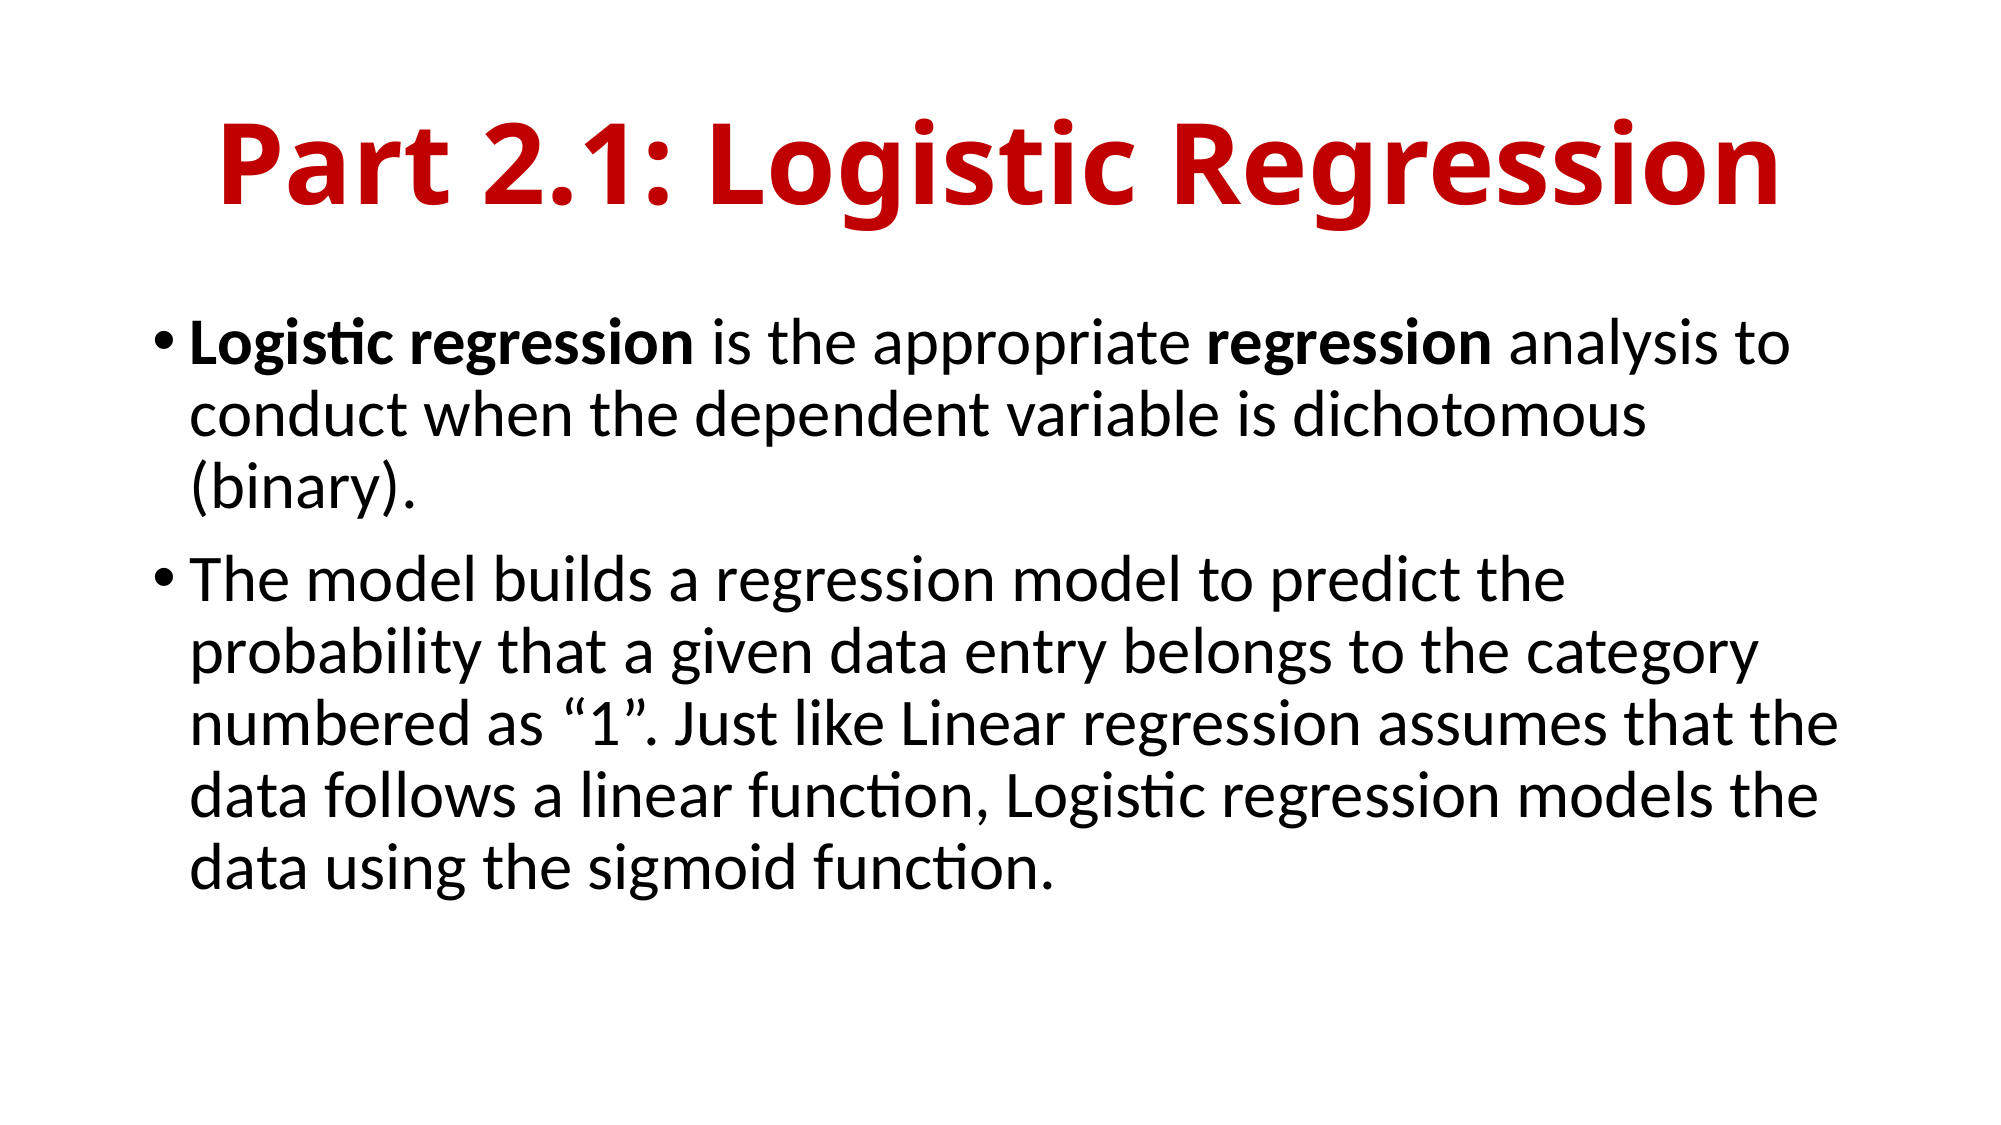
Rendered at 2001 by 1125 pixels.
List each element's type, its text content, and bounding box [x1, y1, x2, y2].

title Part 2.1: Logistic Regression [137, 59, 1863, 278]
list Logistic regression is the appropriate regression analysis to conduct when the dependent variable is dichotomous (binary). The model builds a regression model to predict the probability that a given data entry belongs to the category numbered as “1”. Just like Linear regression assumes that the data follows a linear function, Logistic regression models the data using the sigmoid function. [137, 299, 1863, 1014]
